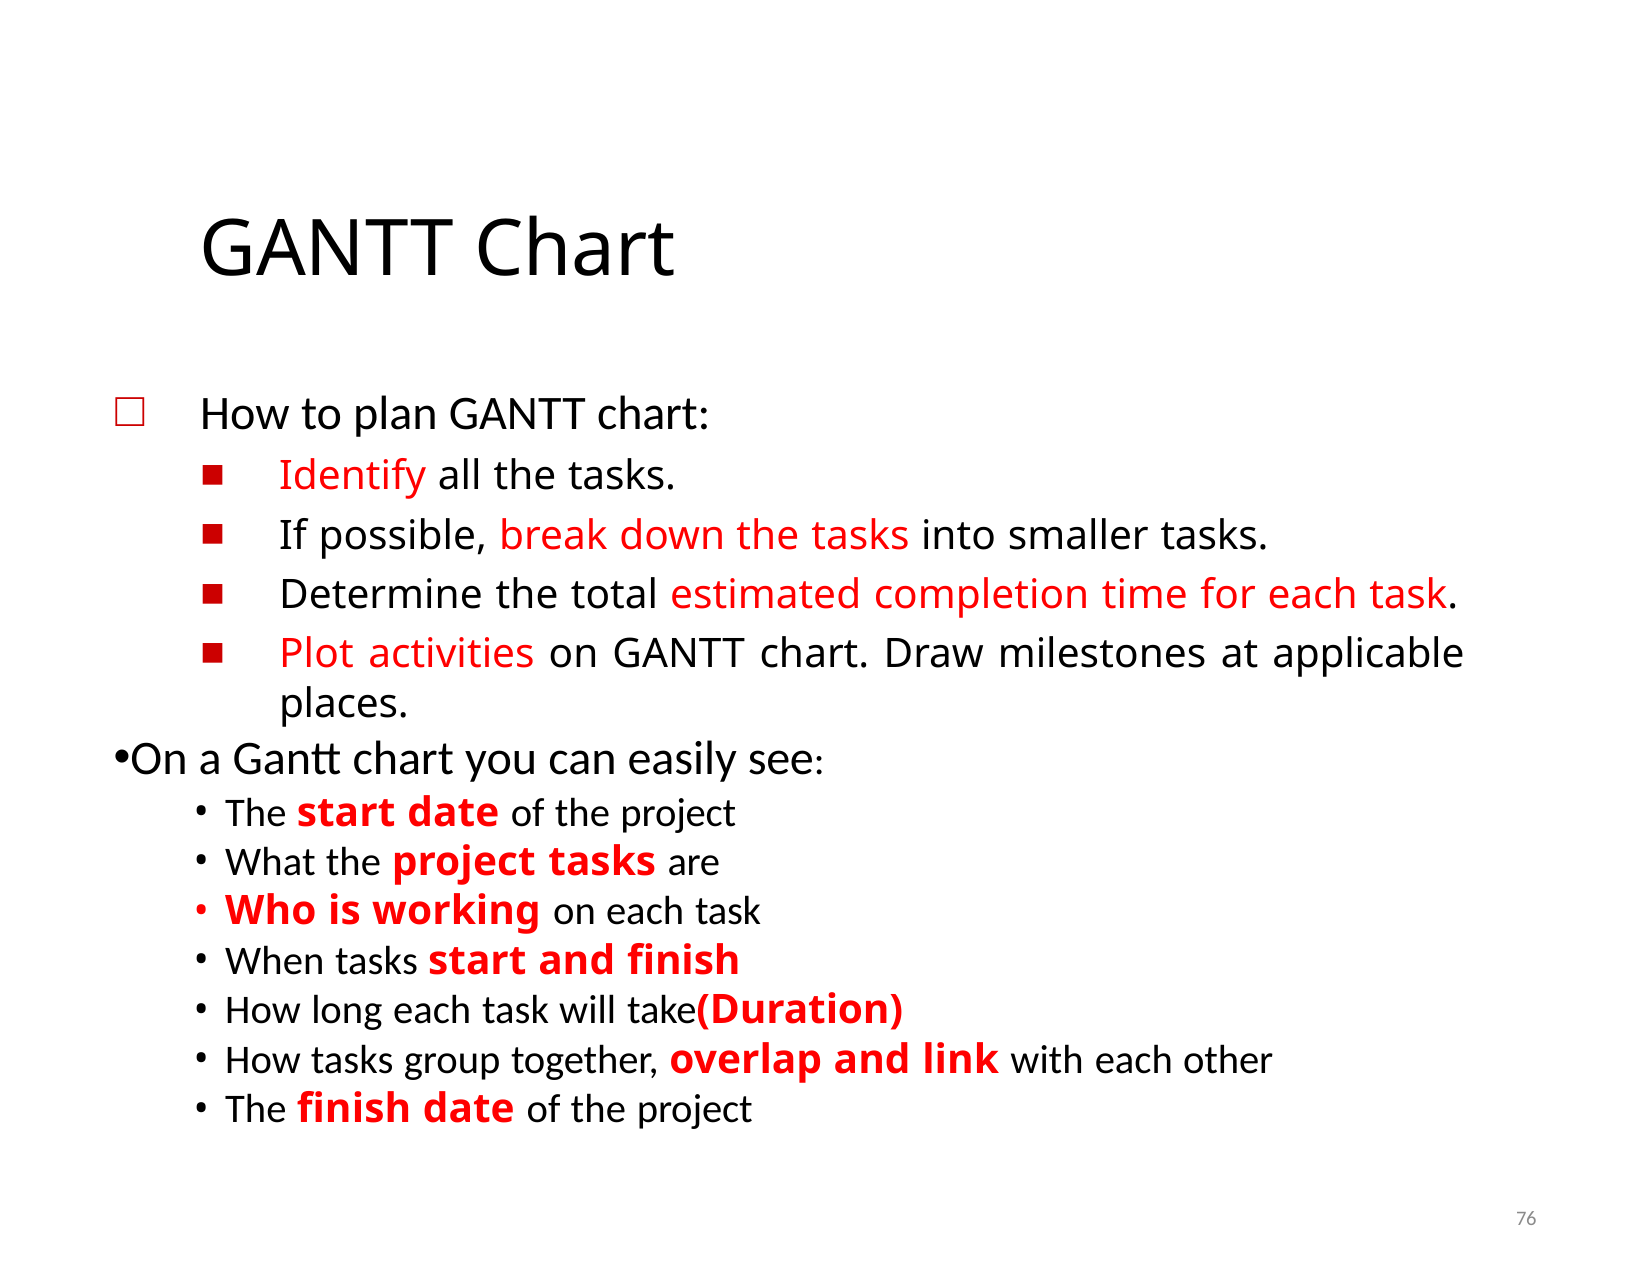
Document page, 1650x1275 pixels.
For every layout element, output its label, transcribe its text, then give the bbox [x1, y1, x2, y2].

title GANTT Chart [113, 31, 1537, 339]
list How to plan GANTT chart: Identify all the tasks. If possible, break down the tasks into smaller tasks. Determine the total estimated completion time for each task. Plot activities on GANTT chart. Draw milestones at applicable places. On a Gantt chart you can easily see: The start date of the project What the project tasks are Who is working on each task When tasks start and finish How long each task will take(Duration) How tasks group together, overlap and link with each other The finish date of the project [113, 339, 1537, 1131]
slide_number 76 [1165, 844, 1537, 1275]
